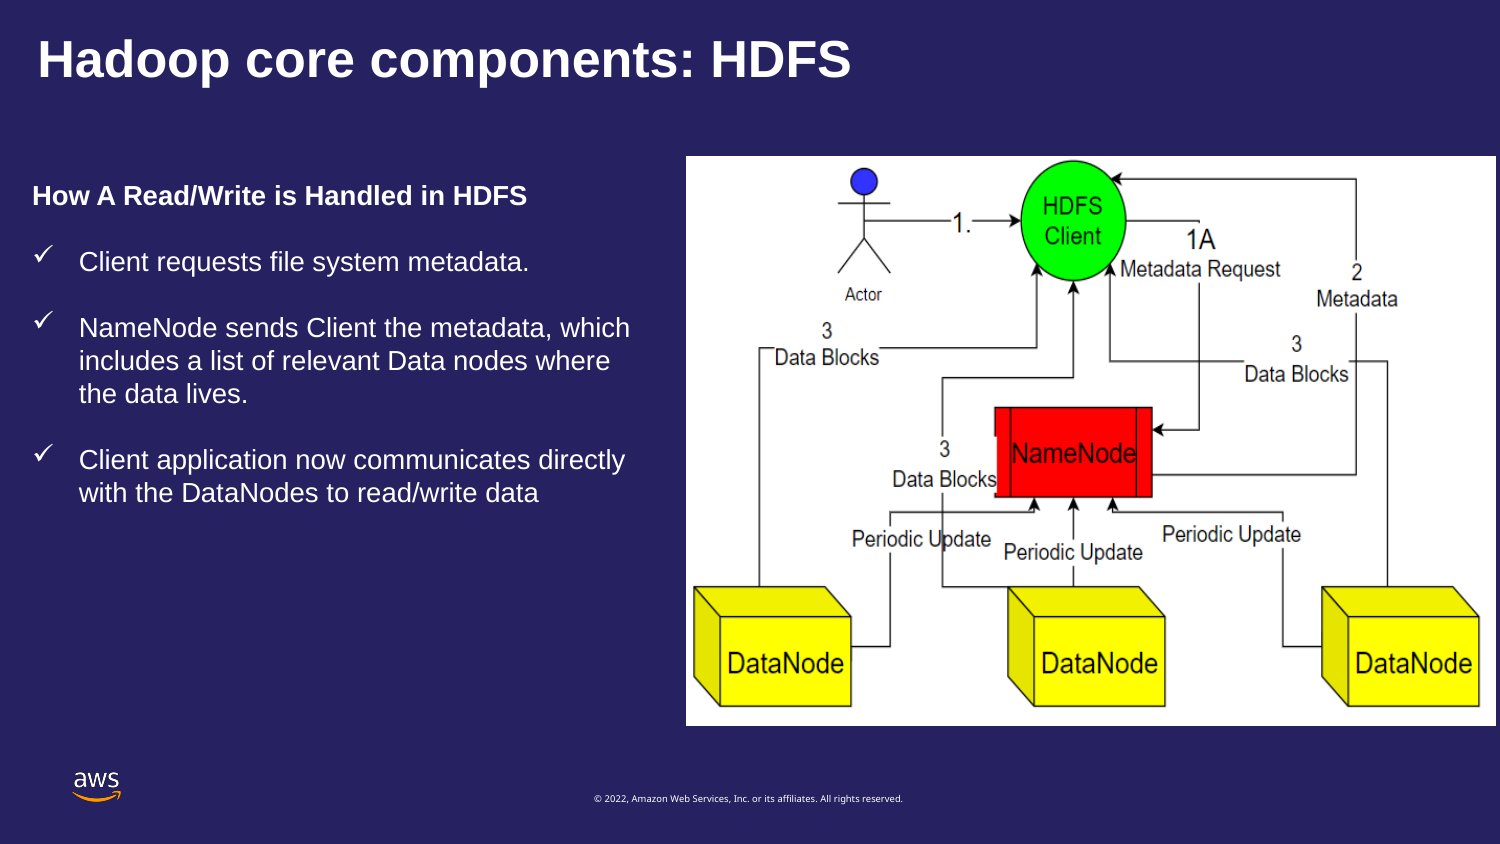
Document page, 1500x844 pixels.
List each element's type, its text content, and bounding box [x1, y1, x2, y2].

picture [72, 772, 121, 802]
text_box How A Read/Write is Handled in HDFS Client requests file system metadata. NameNode sends Client the metadata, which includes a list of relevant Data nodes where the data lives. Client application now communicates directly with the DataNodes to read/write data [17, 170, 650, 516]
picture [686, 156, 1496, 726]
text_box Hadoop core components: HDFS [22, 18, 911, 96]
